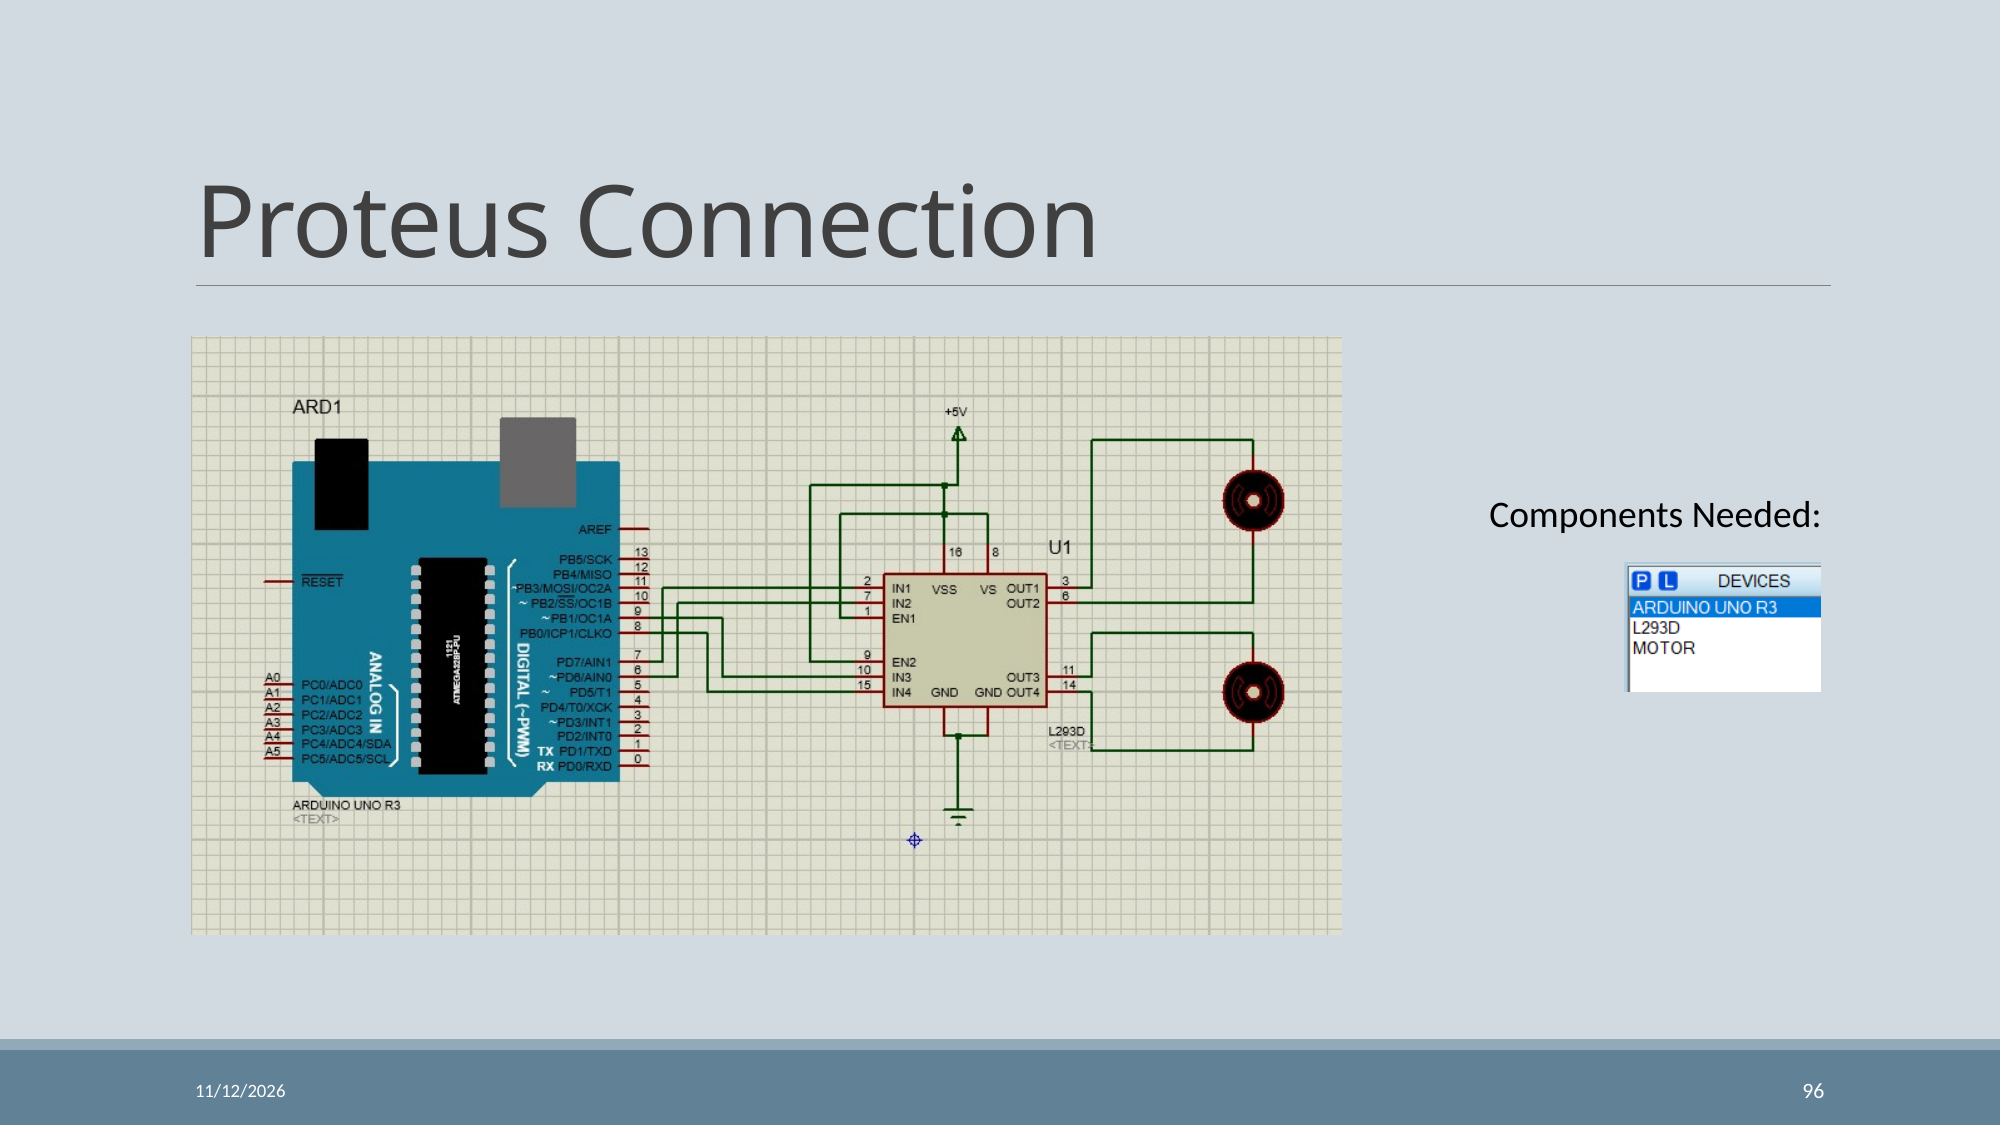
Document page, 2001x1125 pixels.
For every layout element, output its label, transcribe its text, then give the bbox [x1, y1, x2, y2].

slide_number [180, 1059, 586, 1120]
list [191, 336, 1343, 935]
text_box Components Needed: [1474, 482, 1838, 543]
picture [1623, 561, 1821, 692]
slide_number 96 [1624, 1059, 1840, 1120]
title Proteus Connection [180, 47, 1830, 285]
